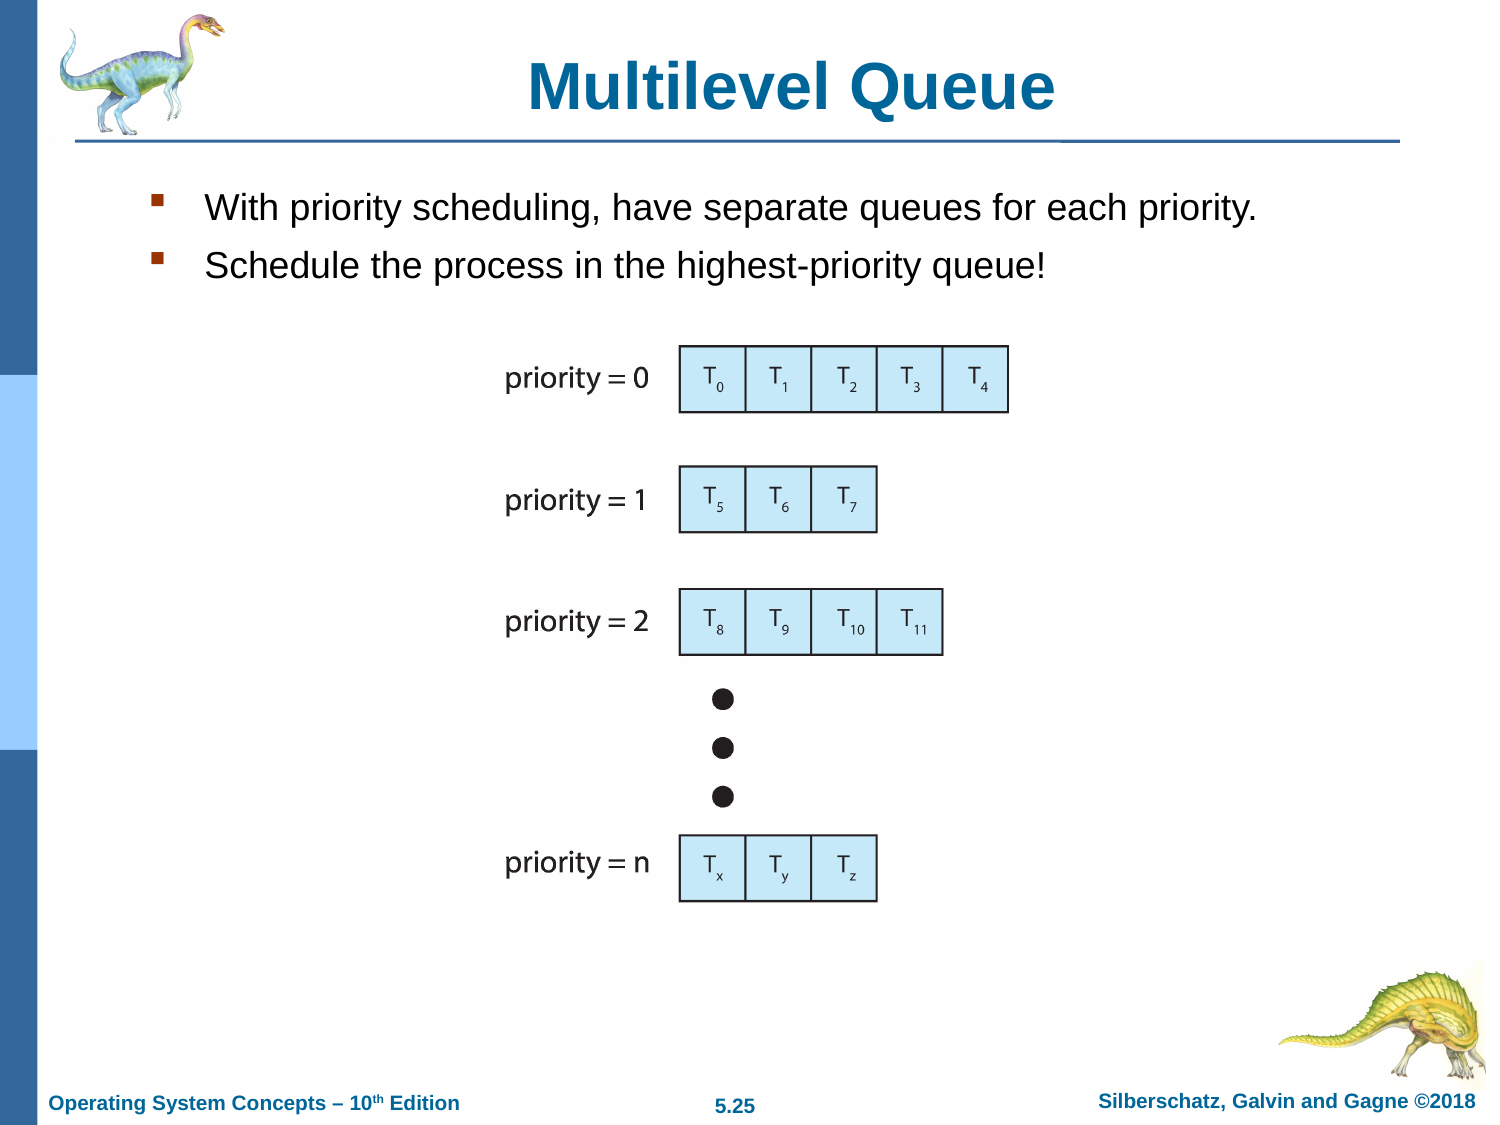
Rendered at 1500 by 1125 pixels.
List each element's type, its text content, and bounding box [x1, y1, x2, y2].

title Multilevel Queue [159, 35, 1425, 131]
picture [46, 0, 243, 149]
picture [504, 345, 1010, 904]
picture [1275, 959, 1486, 1090]
list With priority scheduling, have separate queues for each priority. Schedule the process in the highest-priority queue! [133, 175, 1375, 1032]
